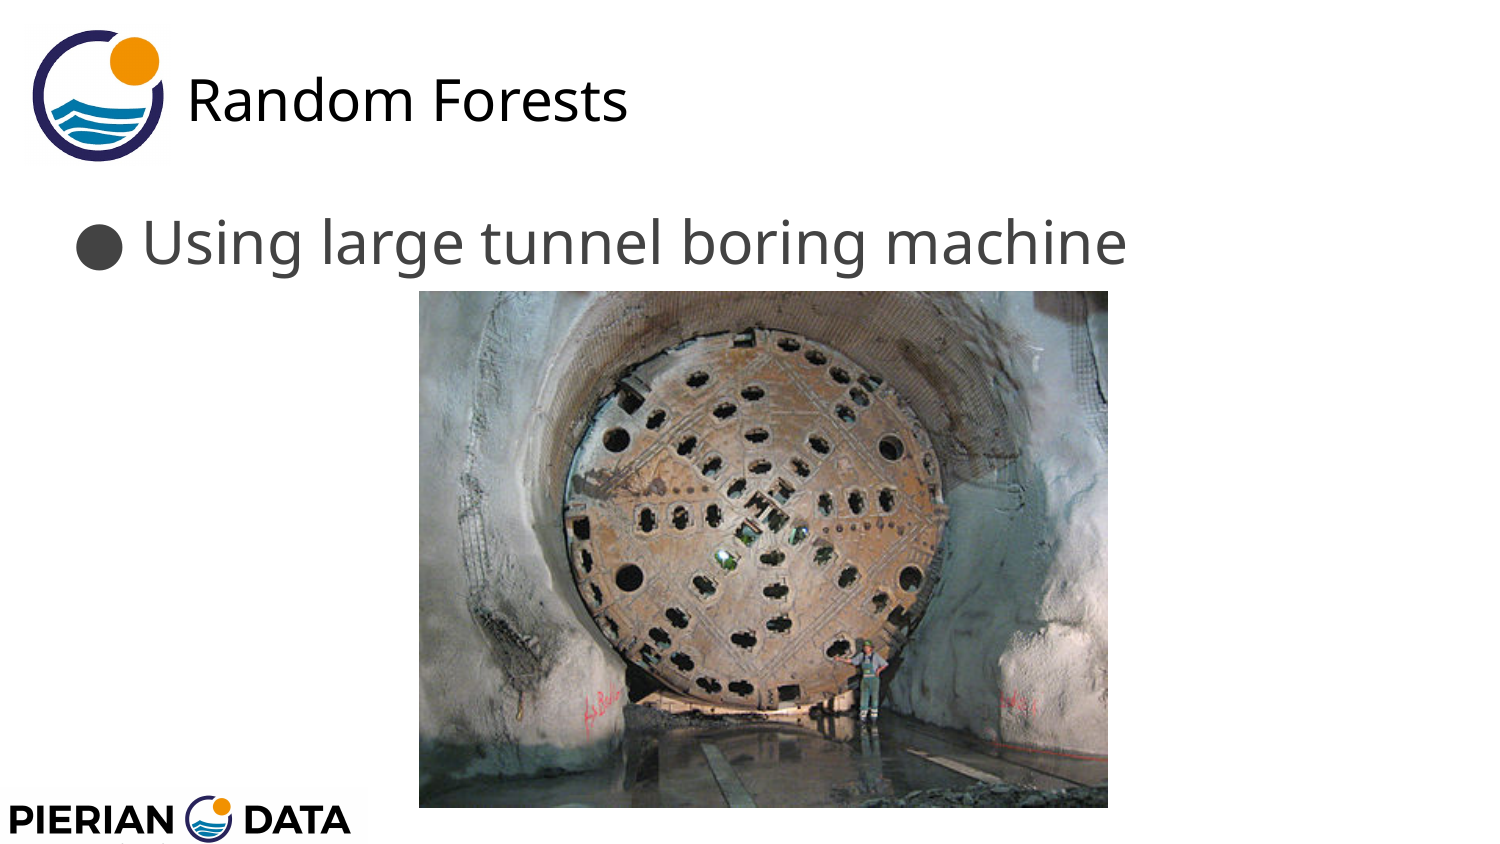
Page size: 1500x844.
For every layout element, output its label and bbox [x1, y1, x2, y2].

picture [24, 24, 172, 167]
picture [419, 291, 1108, 808]
list [51, 189, 1476, 750]
title [172, 48, 1449, 143]
picture [0, 787, 368, 844]
